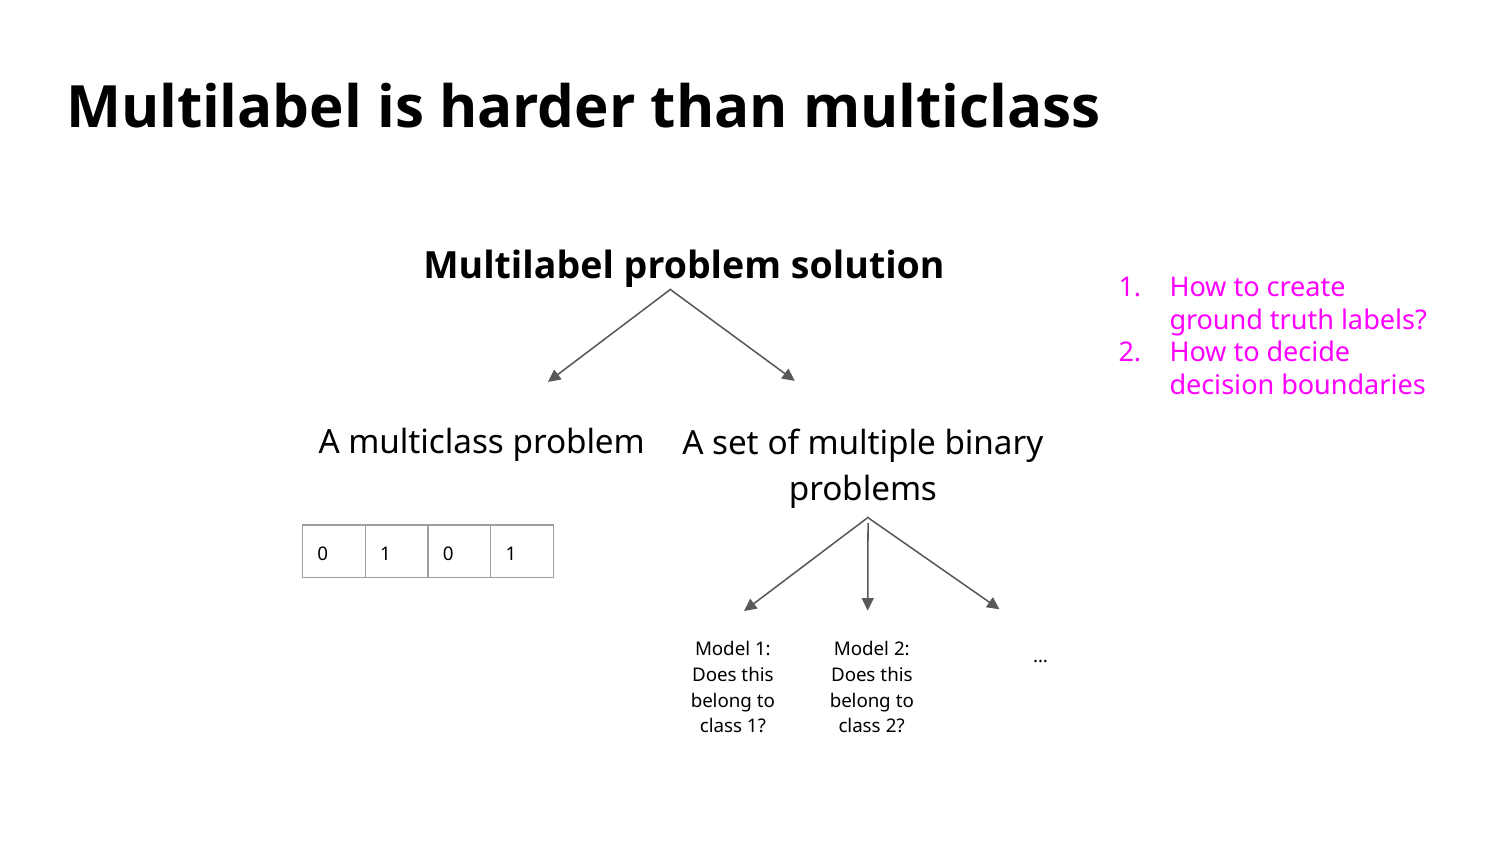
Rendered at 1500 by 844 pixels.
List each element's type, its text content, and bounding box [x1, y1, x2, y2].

text_box A multiclass problem [302, 399, 646, 476]
table_header 0 [429, 526, 490, 577]
list Multilabel problem solution [369, 219, 1000, 289]
text_box A set of multiple binary problems [646, 399, 1080, 522]
text_box … [966, 627, 1115, 680]
text_box Model 1: Does this belong to class 1? [659, 618, 798, 752]
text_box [670, 289, 795, 382]
title Multilabel is harder than multiclass [51, 54, 1449, 134]
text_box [547, 288, 671, 383]
text_box Model 2: Does this belong to class 2? [798, 621, 946, 752]
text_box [743, 516, 1000, 612]
table_header 1 [491, 526, 553, 577]
text_box How to create ground truth labels? How to decide decision boundaries [1079, 254, 1449, 415]
table_header 0 [303, 526, 365, 577]
table_header 1 [366, 526, 427, 577]
